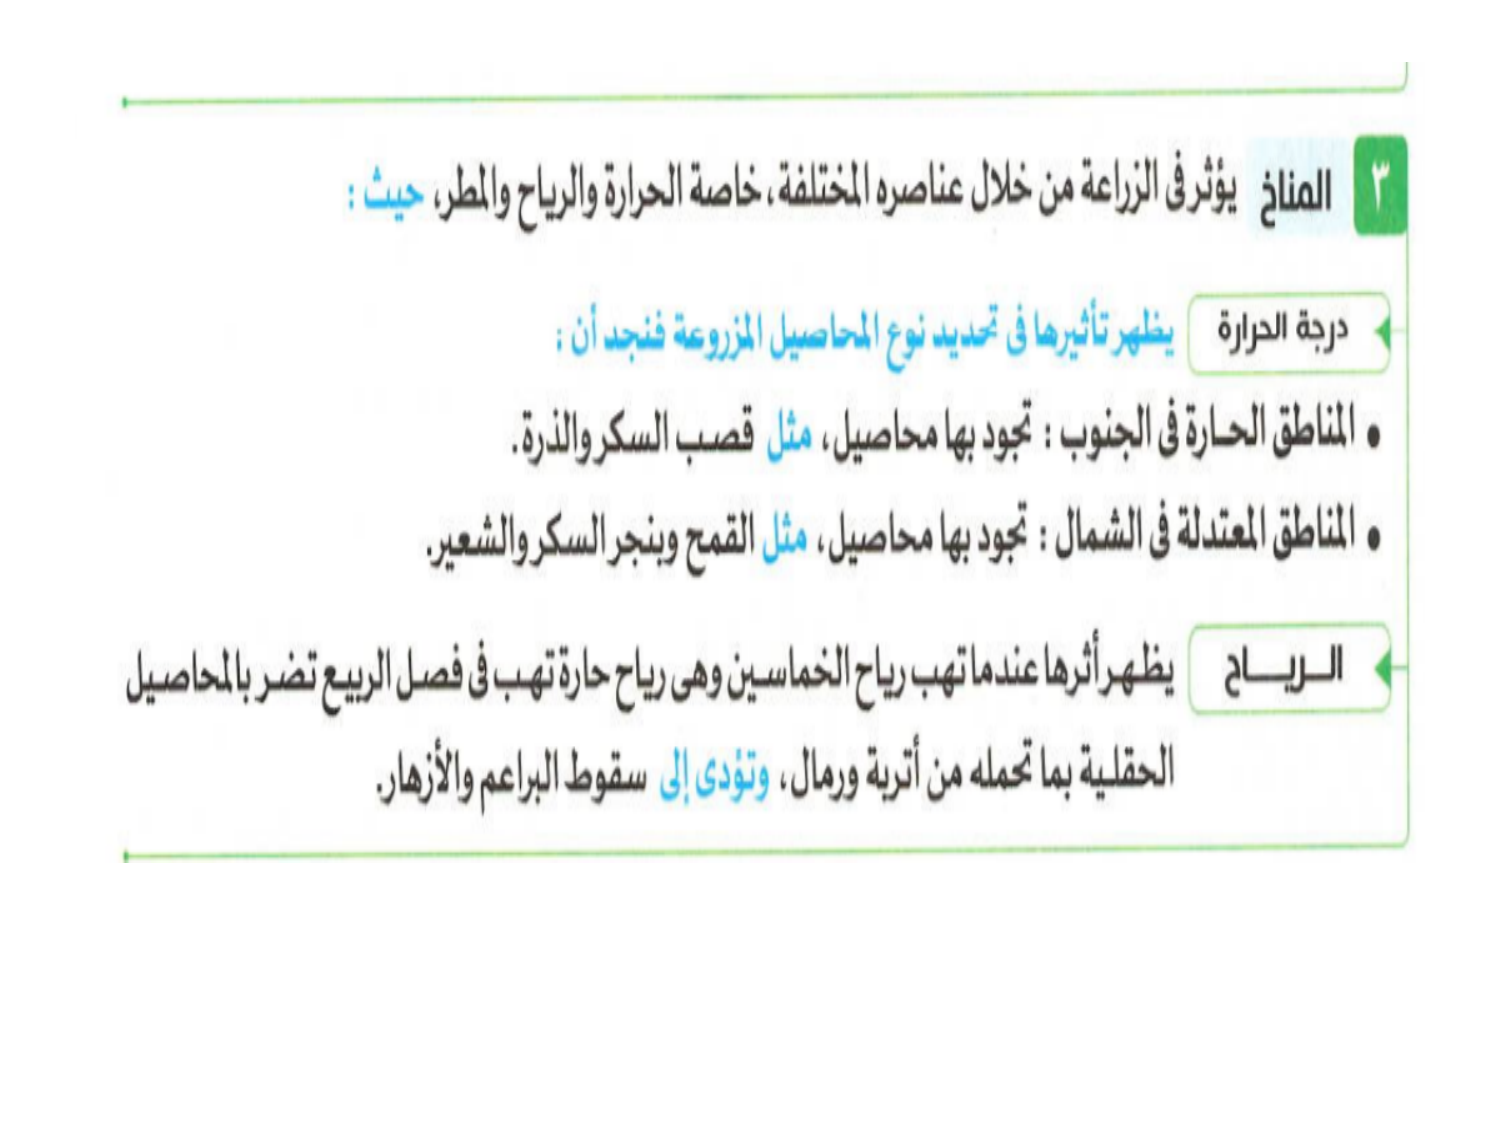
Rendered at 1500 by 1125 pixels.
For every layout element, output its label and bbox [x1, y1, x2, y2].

list [74, 62, 1426, 863]
